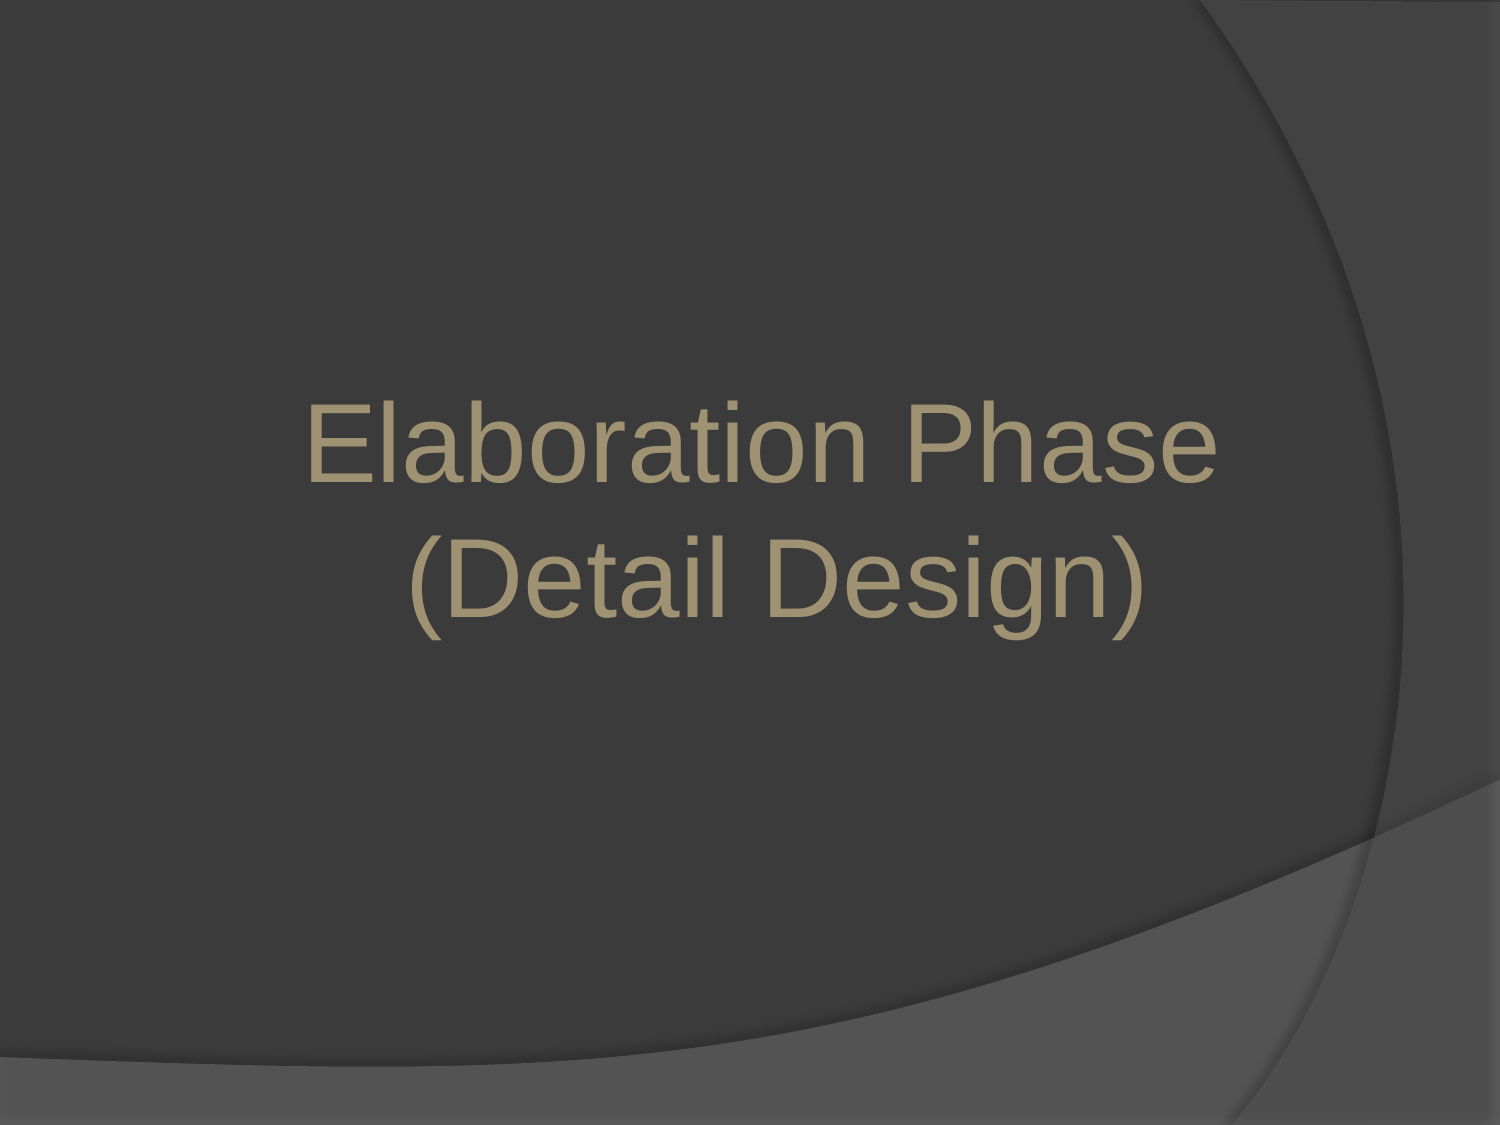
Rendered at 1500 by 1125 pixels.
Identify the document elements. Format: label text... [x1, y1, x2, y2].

text_box Elaboration Phase (Detail Design) [24, 362, 1500, 648]
